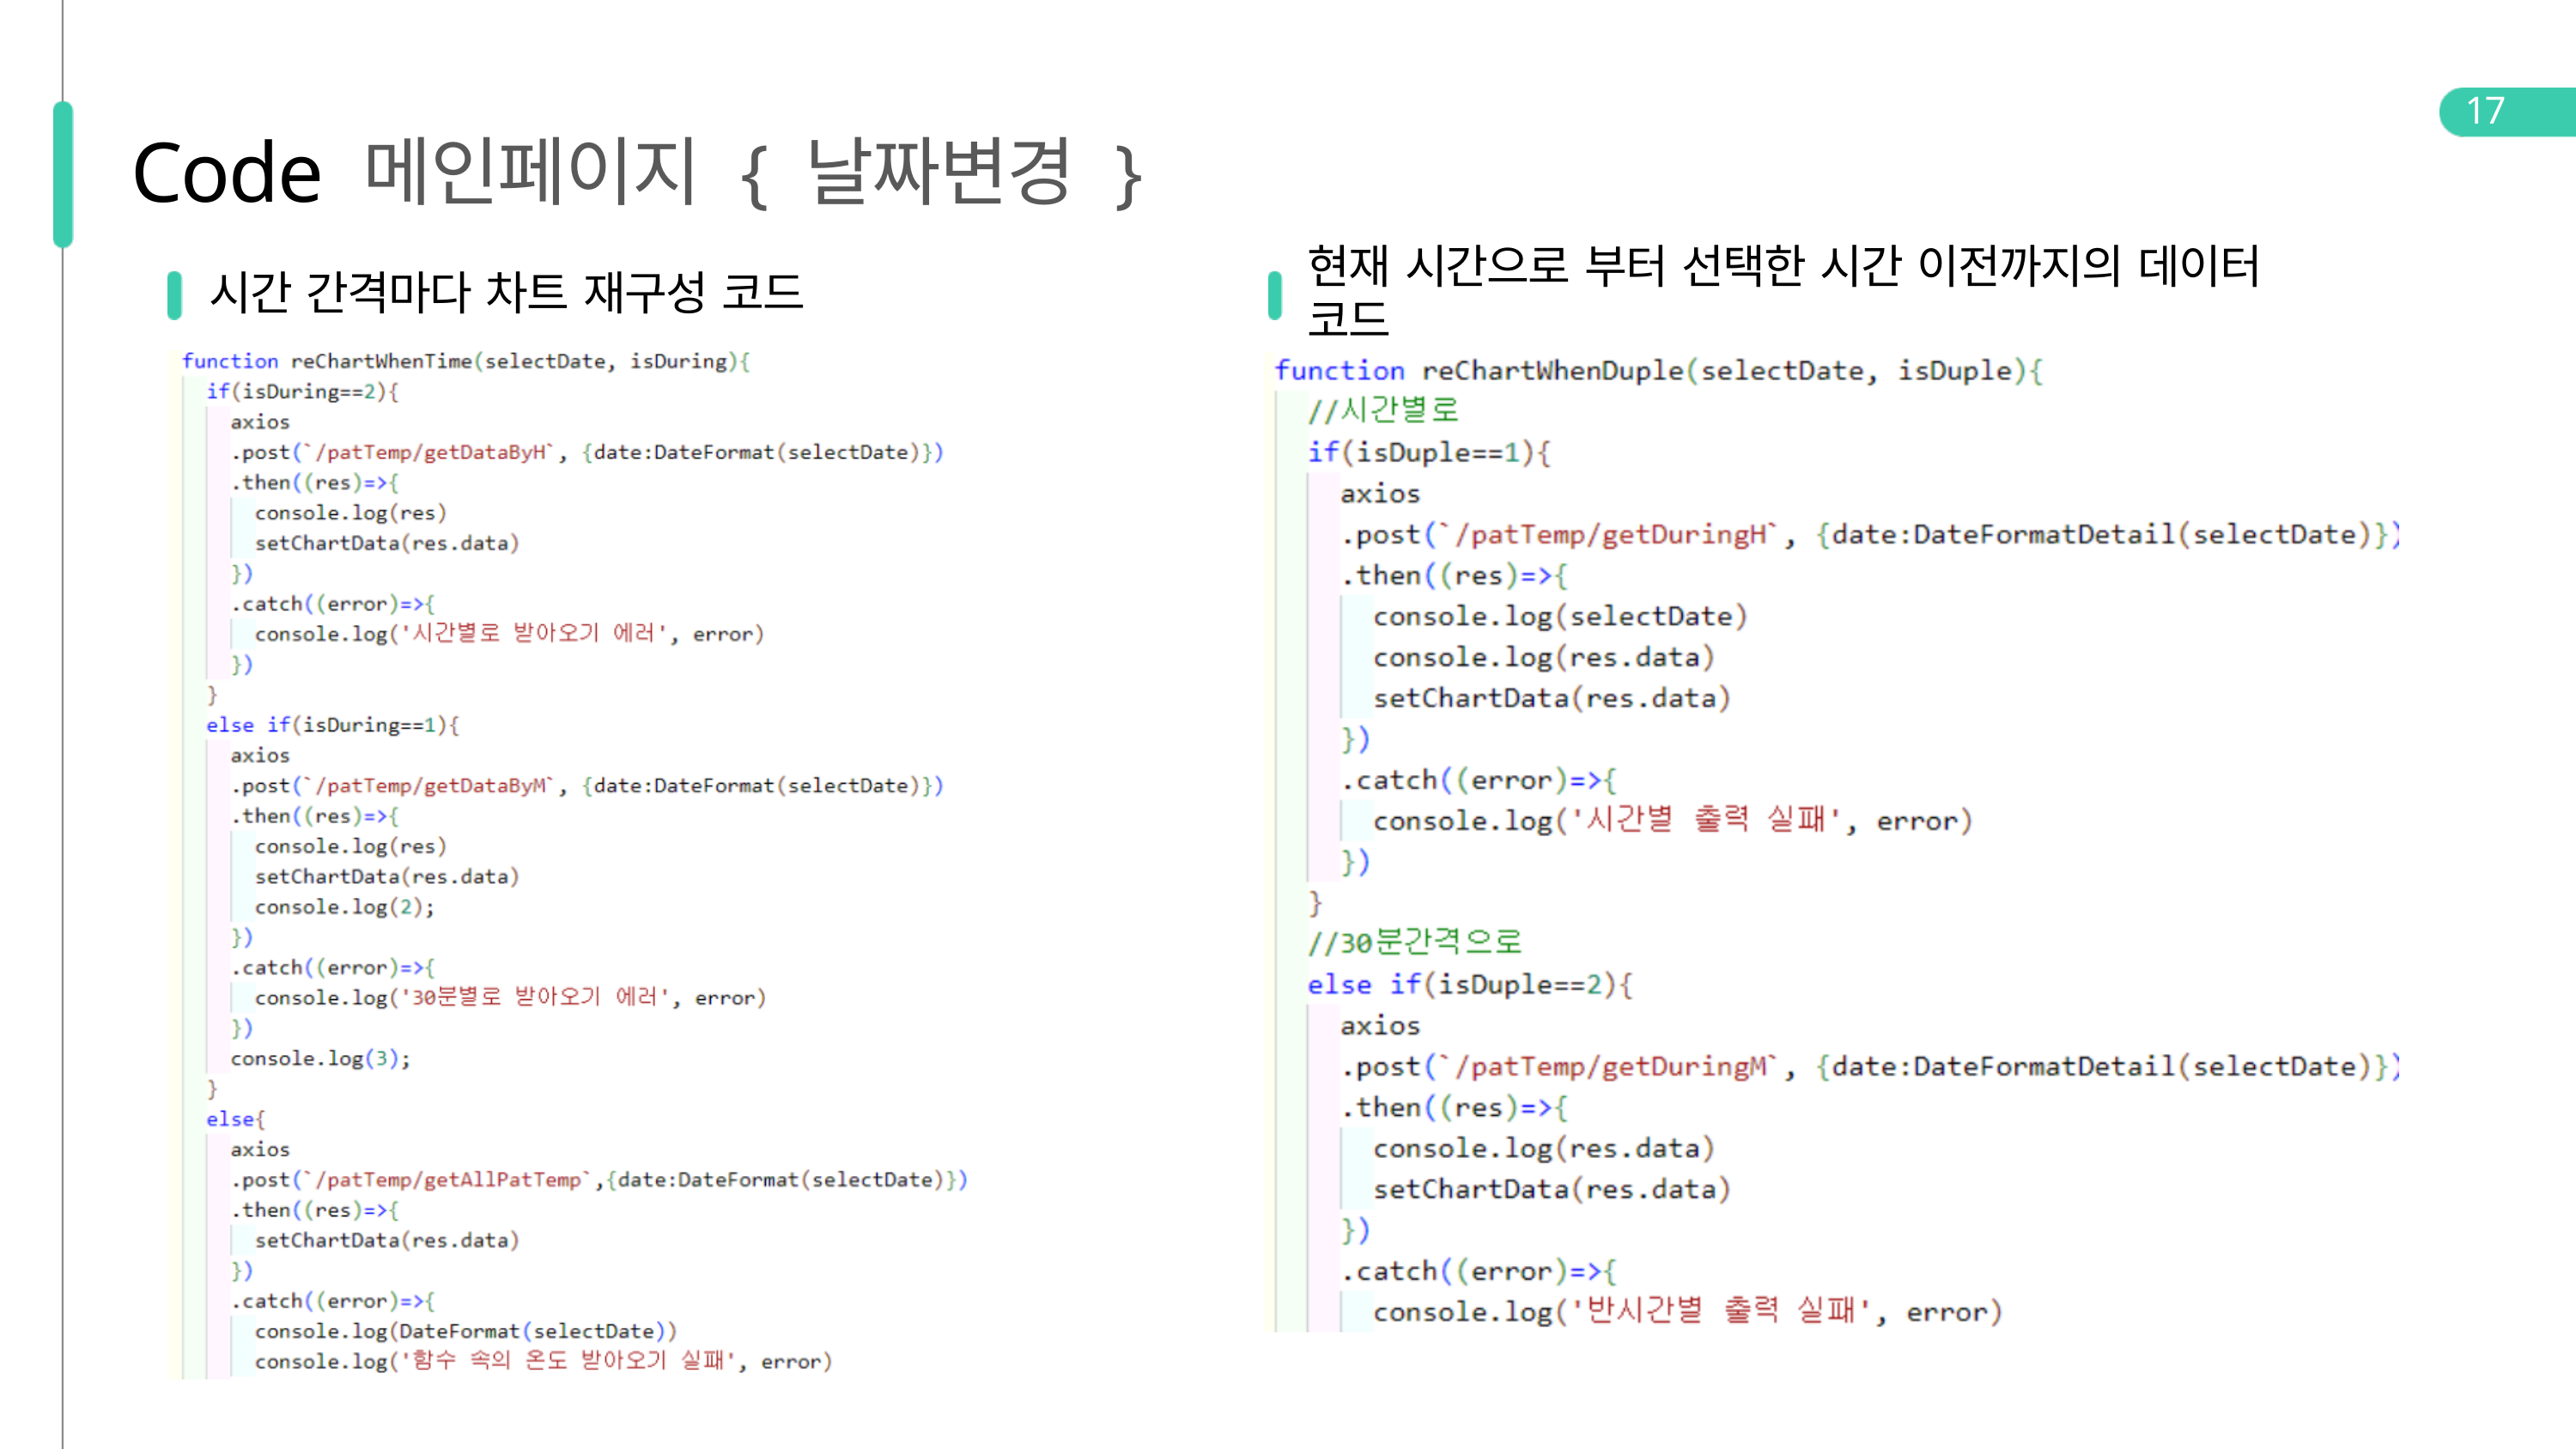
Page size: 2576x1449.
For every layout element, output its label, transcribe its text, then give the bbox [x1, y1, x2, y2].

text_box 시간 간격마다 차트 재구성 코드 [209, 261, 1061, 328]
picture [2439, 87, 2576, 138]
picture [1264, 352, 2399, 1333]
picture [0, 0, 985, 1449]
picture [1267, 271, 1283, 321]
picture [167, 271, 183, 321]
text_box 17 [2433, 83, 2506, 138]
text_box Code [131, 114, 787, 231]
text_box 메인페이지 { 날짜변경 } [362, 119, 1540, 226]
text_box 현재 시간으로 부터 선택한 시간 이전까지의 데이터 코드 [1307, 261, 2360, 328]
